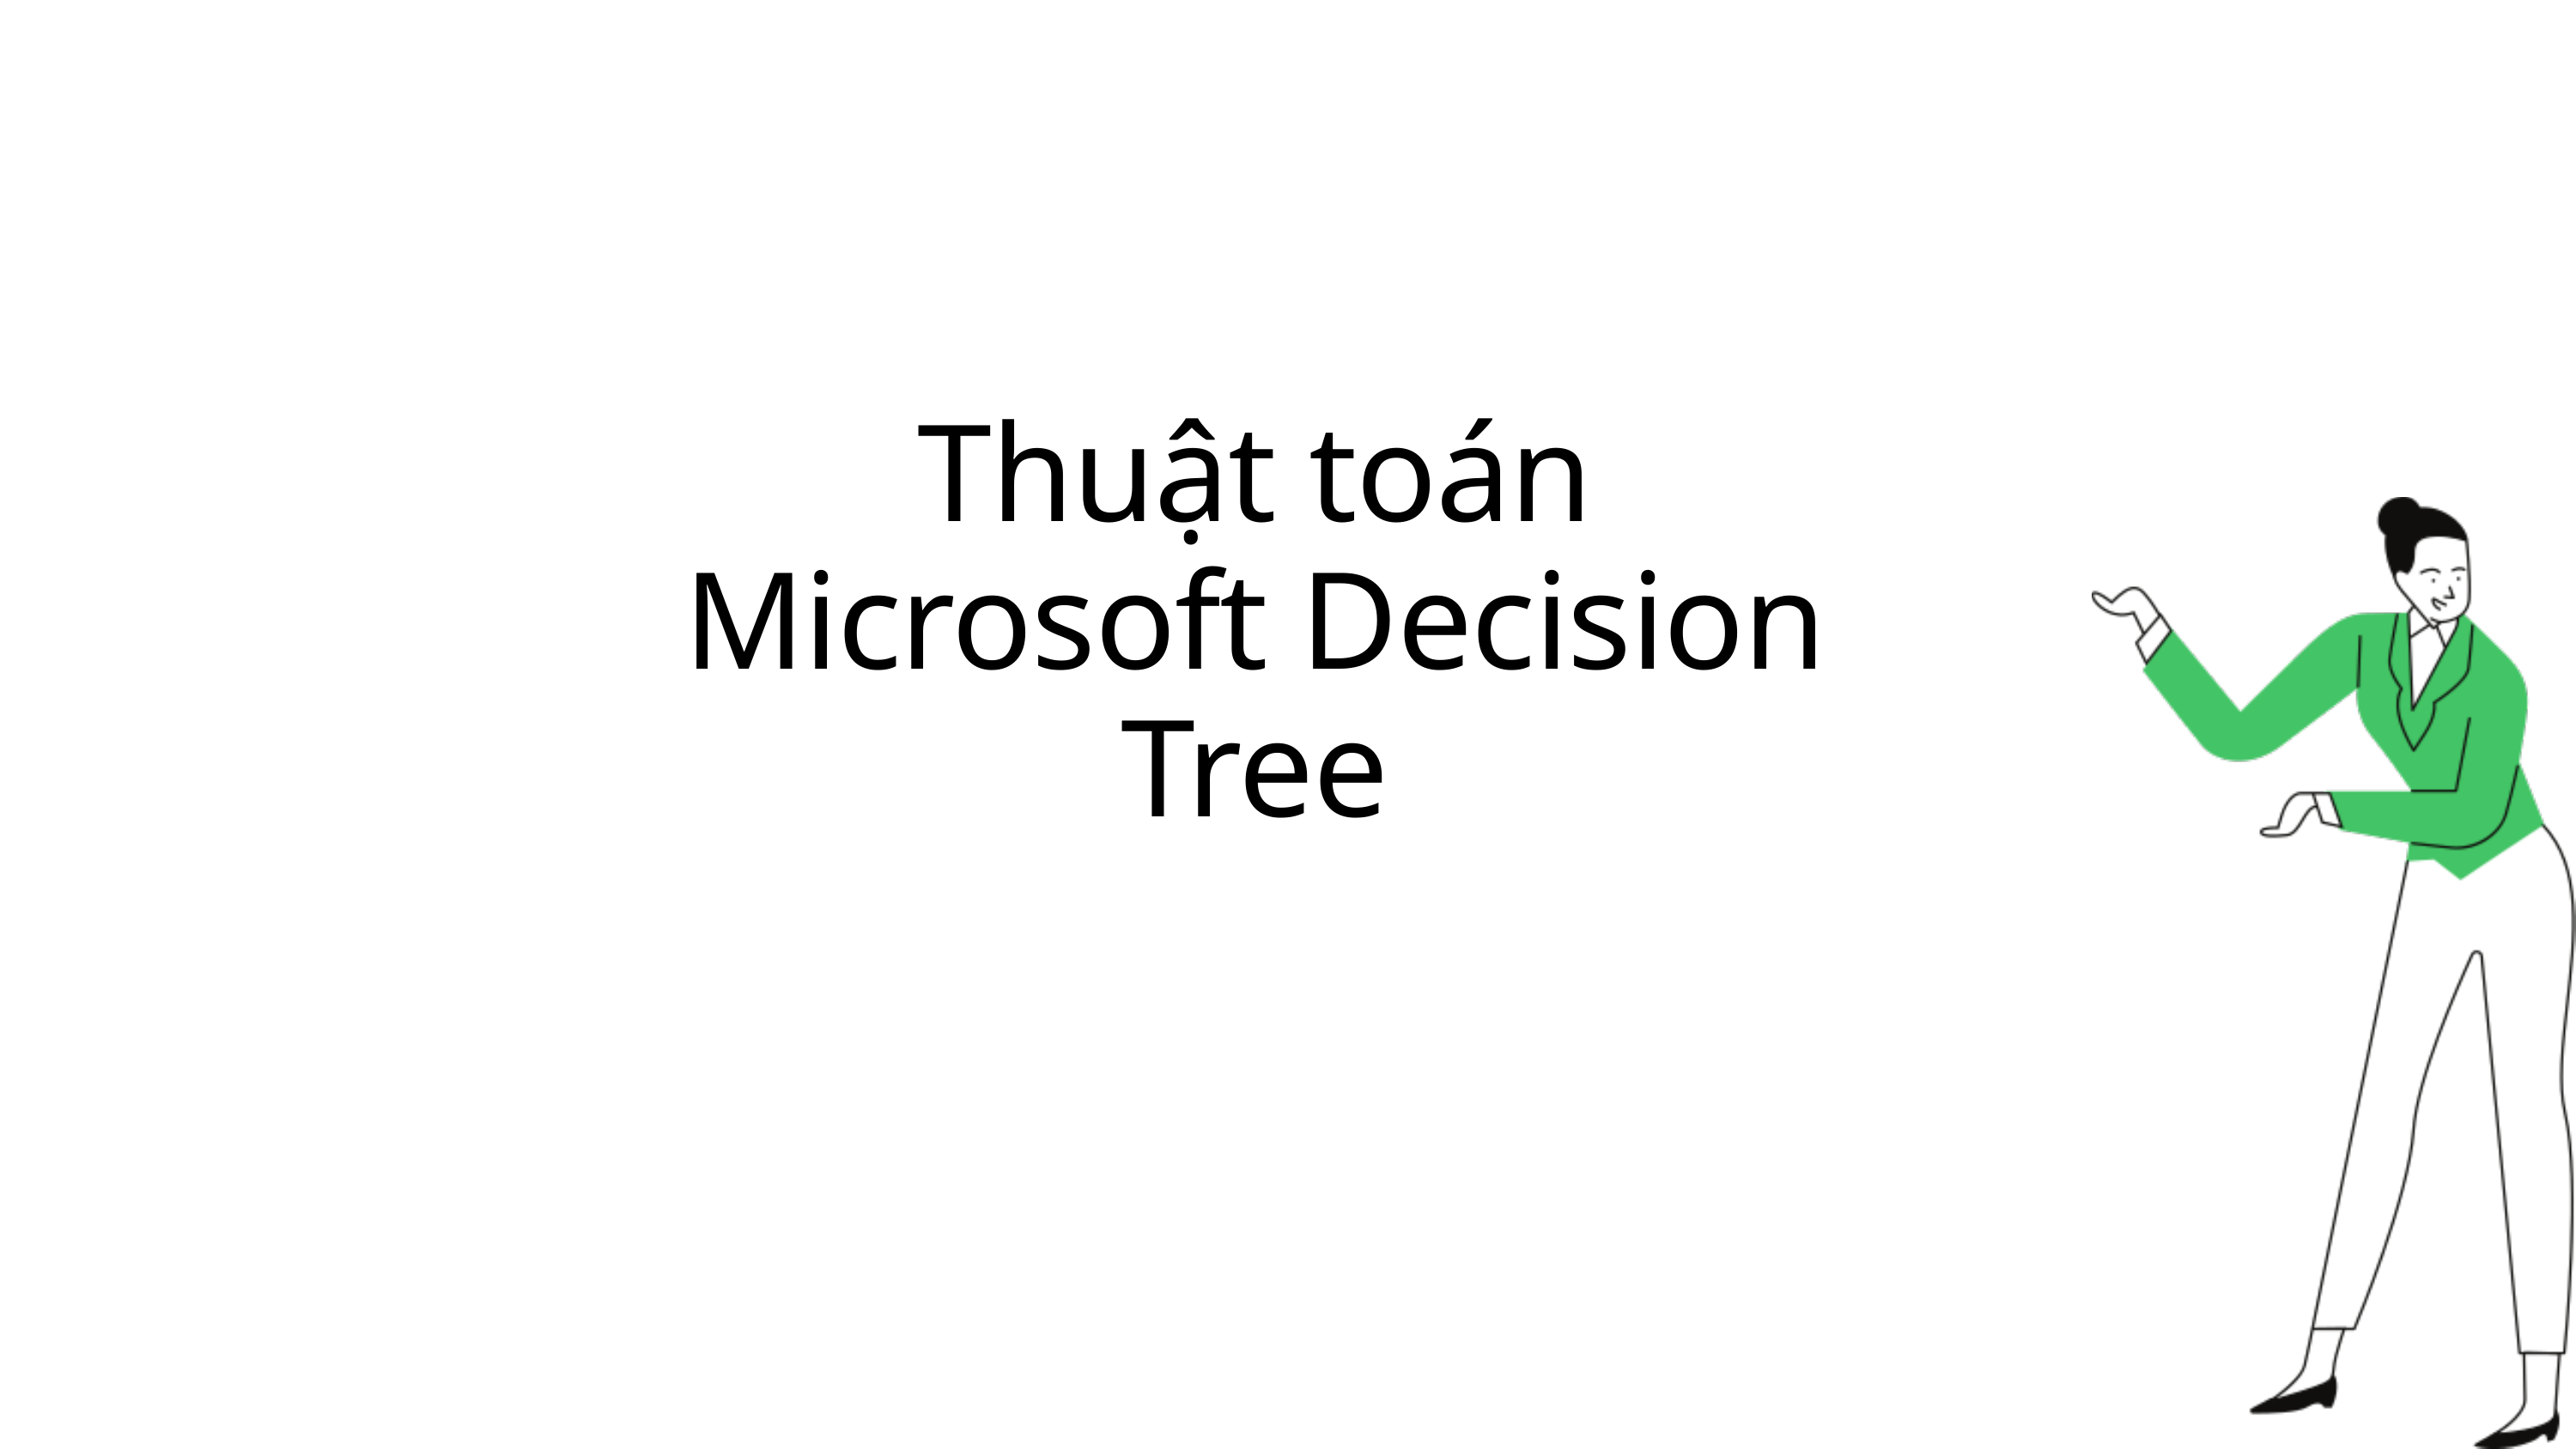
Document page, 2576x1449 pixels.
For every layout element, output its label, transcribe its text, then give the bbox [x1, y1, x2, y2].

text_box Thuật toán Microsoft Decision Tree [620, 400, 1890, 991]
picture [2091, 497, 2576, 1449]
